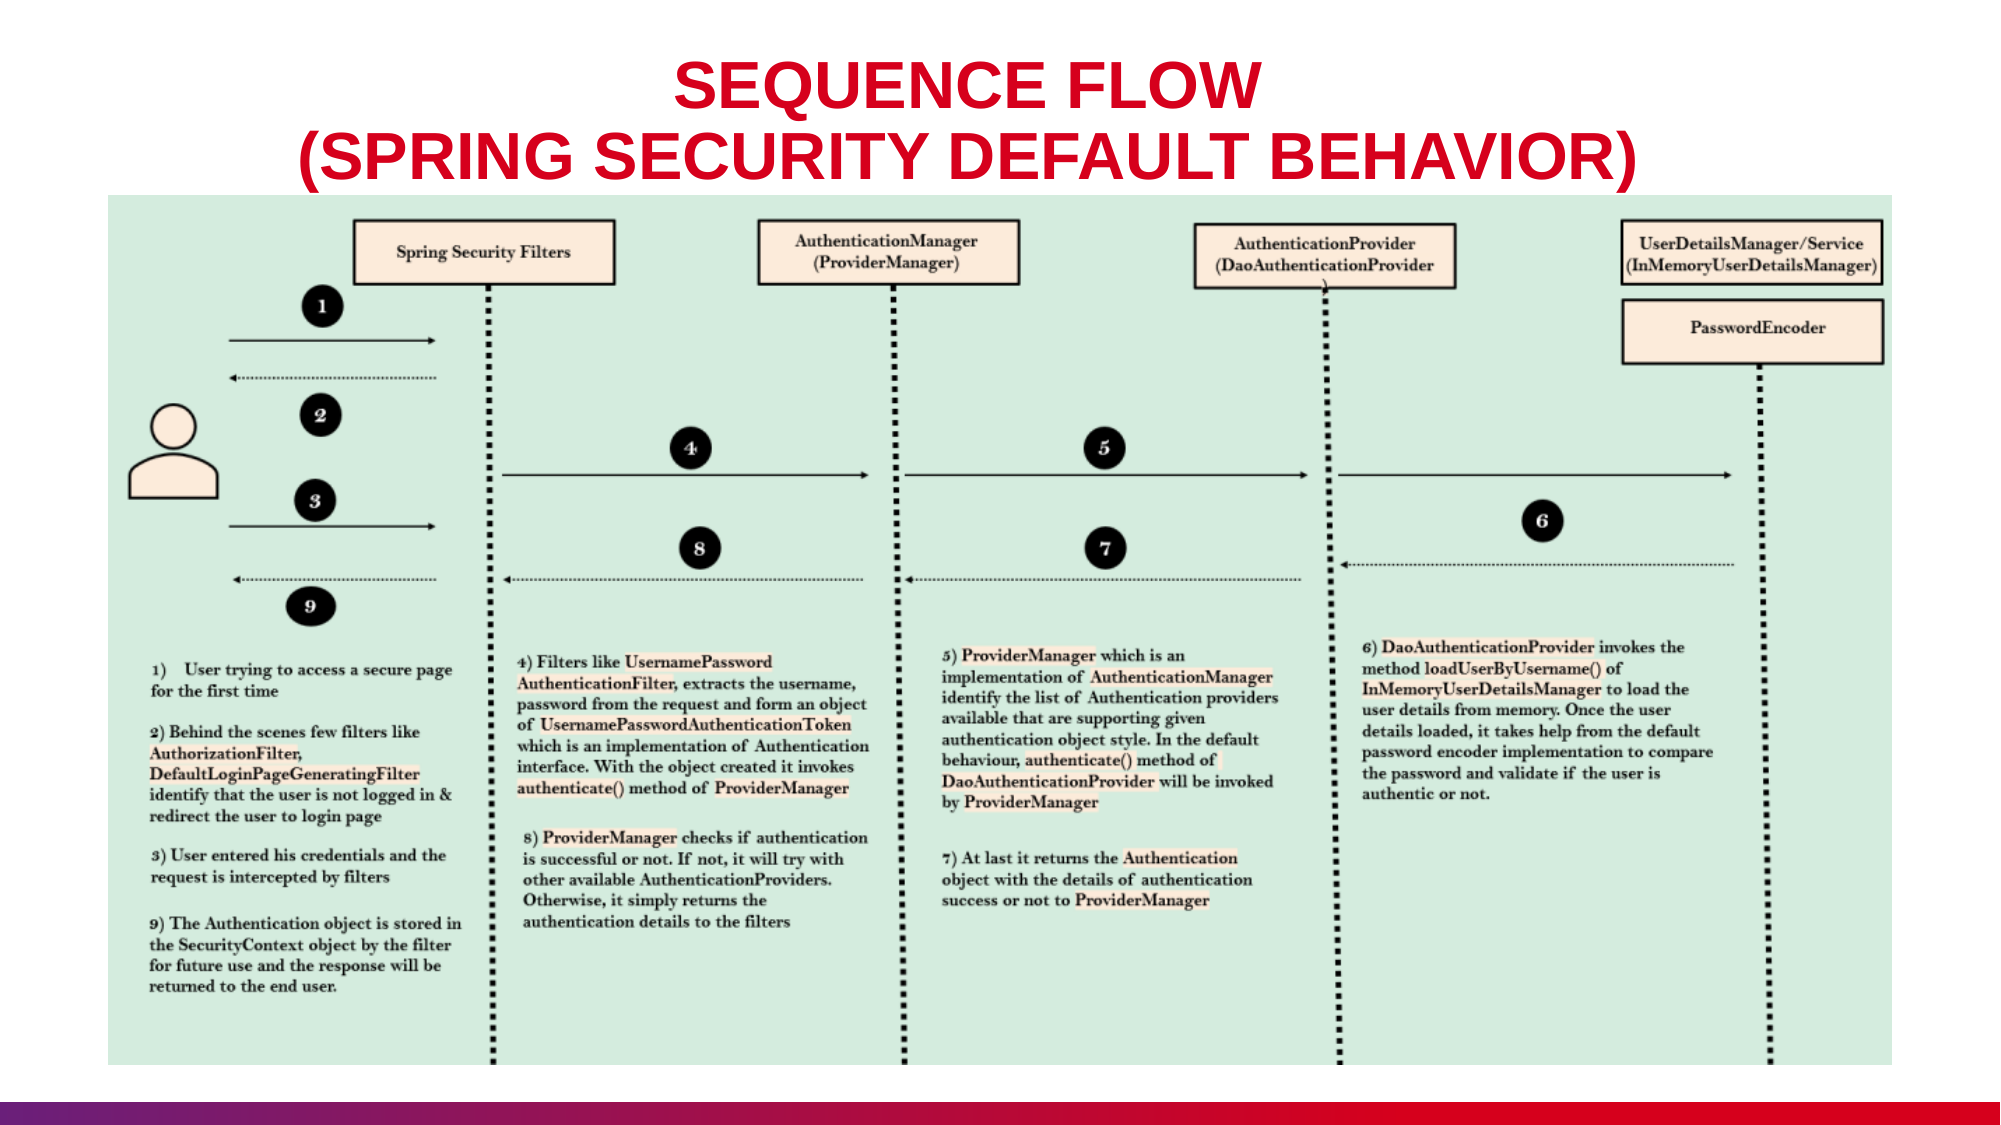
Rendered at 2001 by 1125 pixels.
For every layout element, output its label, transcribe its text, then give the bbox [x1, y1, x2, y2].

picture [108, 195, 1892, 1066]
title SEQUENCE FLOW (SPRING SECURITY DEFAULT BEHAVIOR) [124, 43, 1813, 159]
